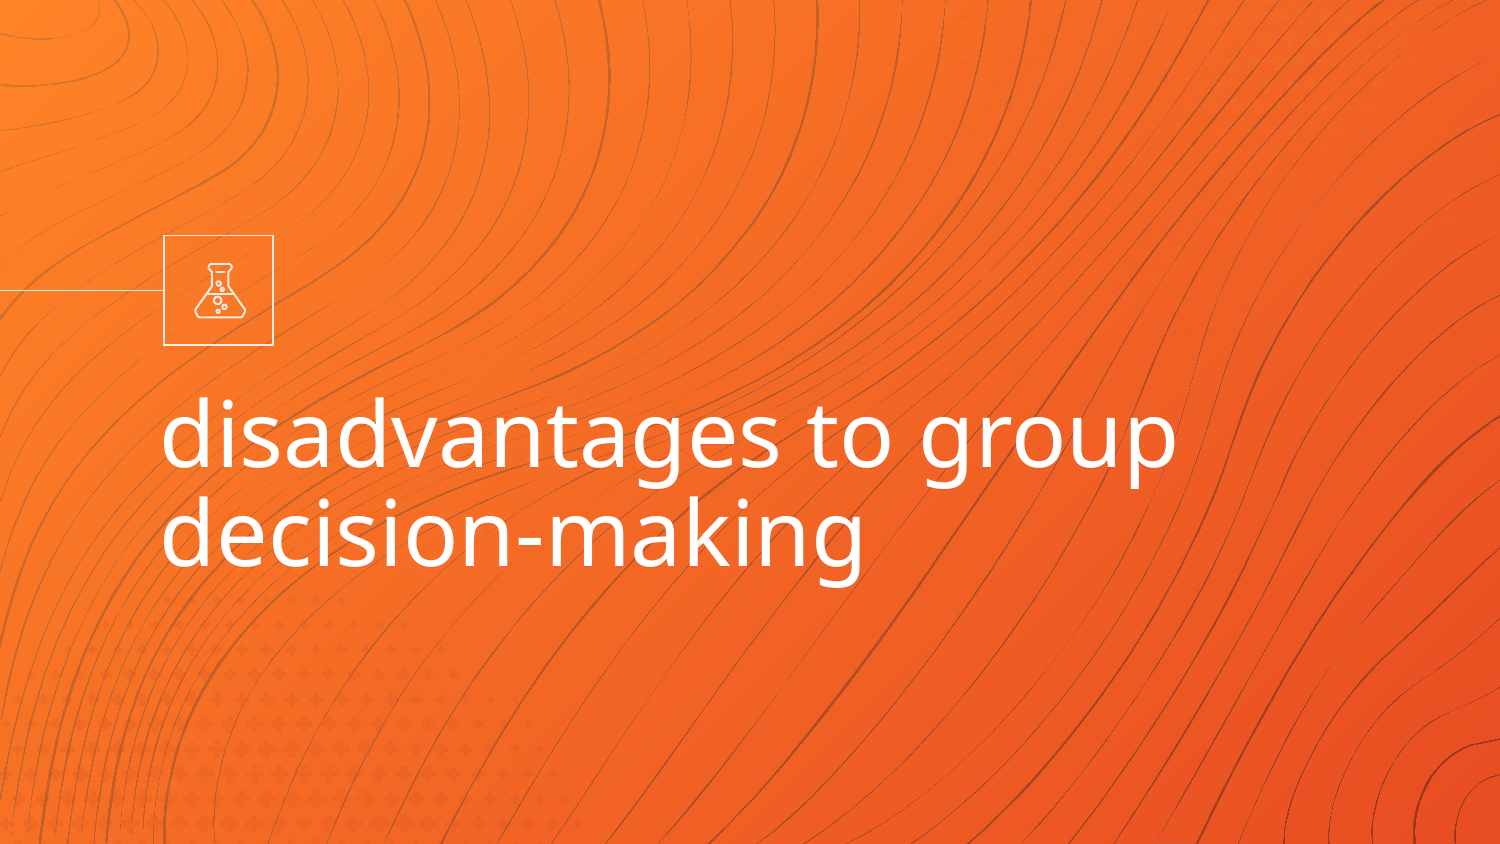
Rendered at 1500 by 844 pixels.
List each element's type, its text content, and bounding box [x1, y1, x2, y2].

title disadvantages to group decision-making [159, 396, 1340, 587]
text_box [195, 263, 246, 318]
